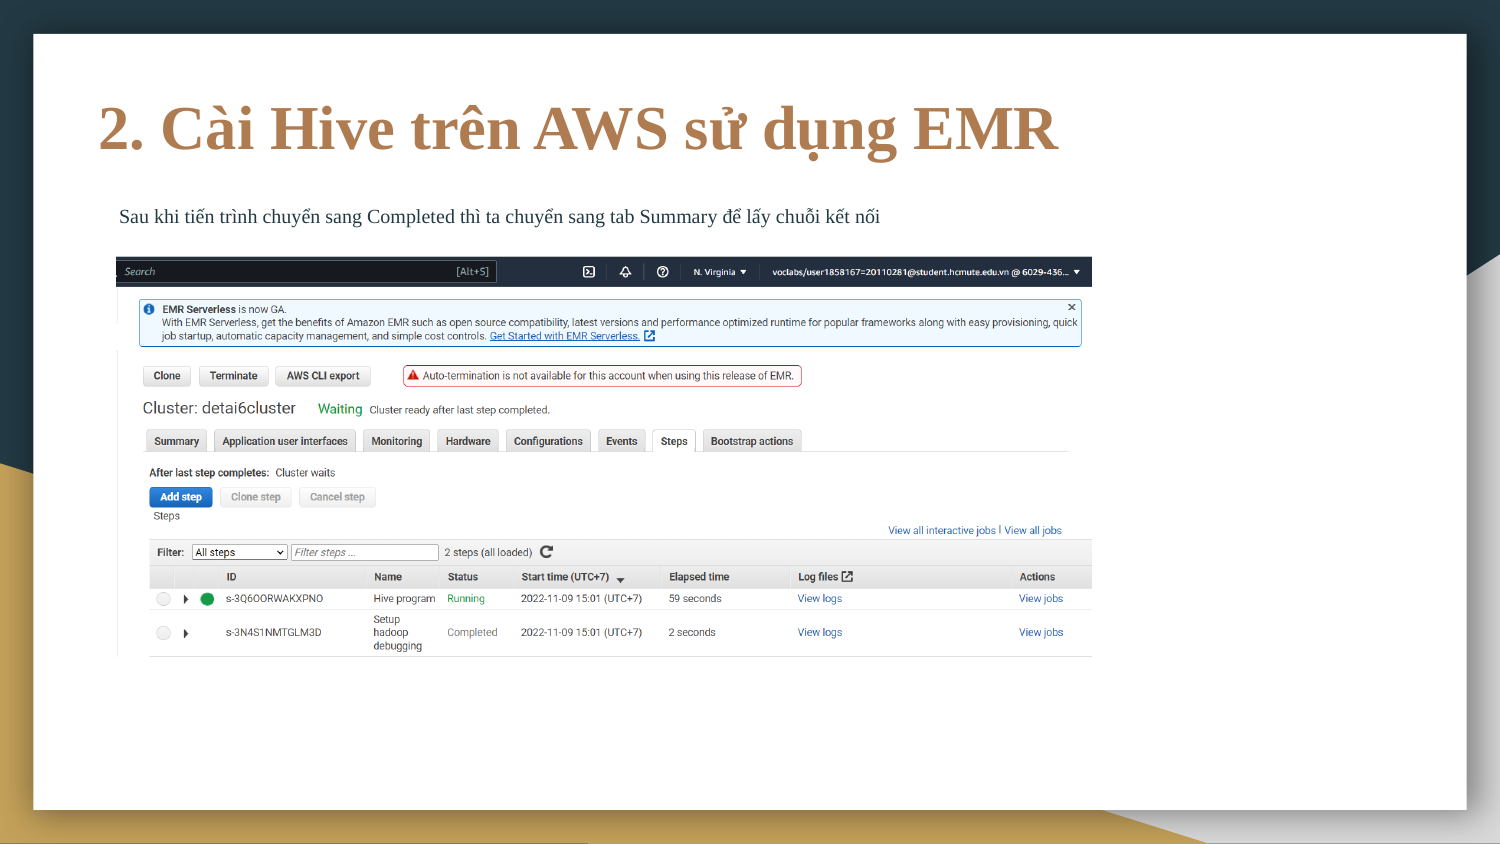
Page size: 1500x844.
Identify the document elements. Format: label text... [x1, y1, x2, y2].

picture [116, 256, 1092, 657]
text_box Sau khi tiến trình chuyển sang Completed thì ta chuyển sang tab Summary để lấy chuỗi kết nối [83, 185, 1040, 257]
title 2. Cài Hive trên AWS sử dụng EMR [83, 71, 1315, 229]
